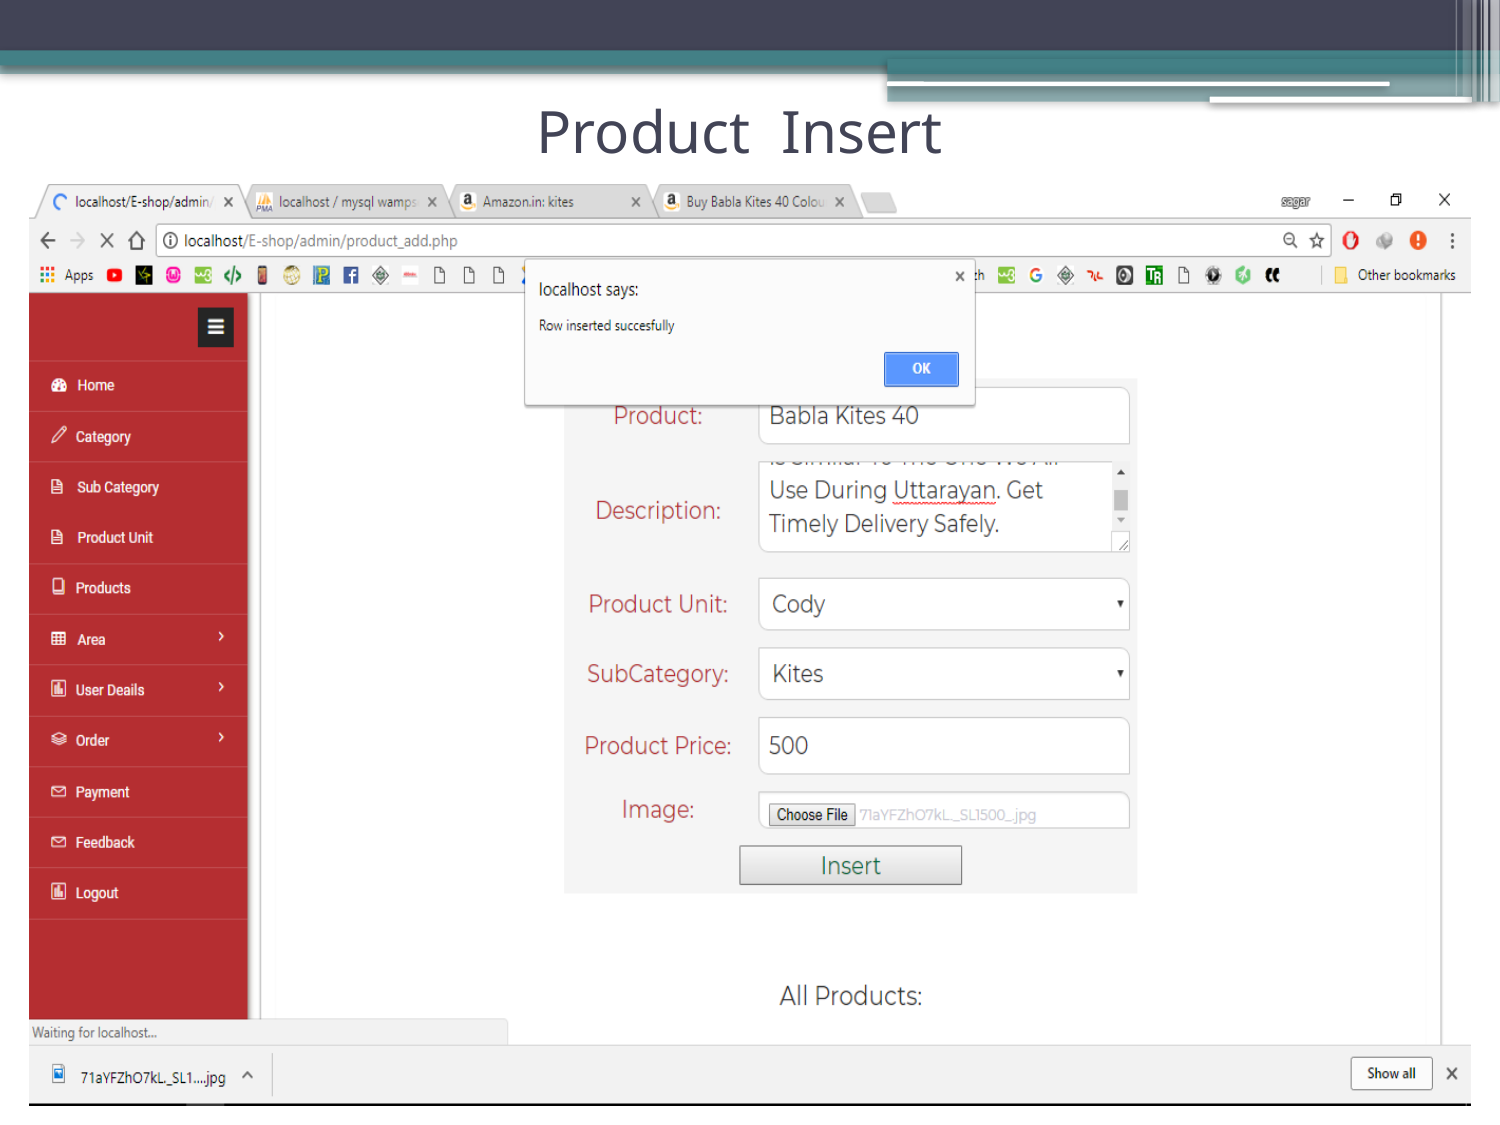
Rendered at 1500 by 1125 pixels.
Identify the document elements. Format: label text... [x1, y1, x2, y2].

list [29, 184, 1471, 1107]
title Product Insert [64, 42, 1415, 181]
